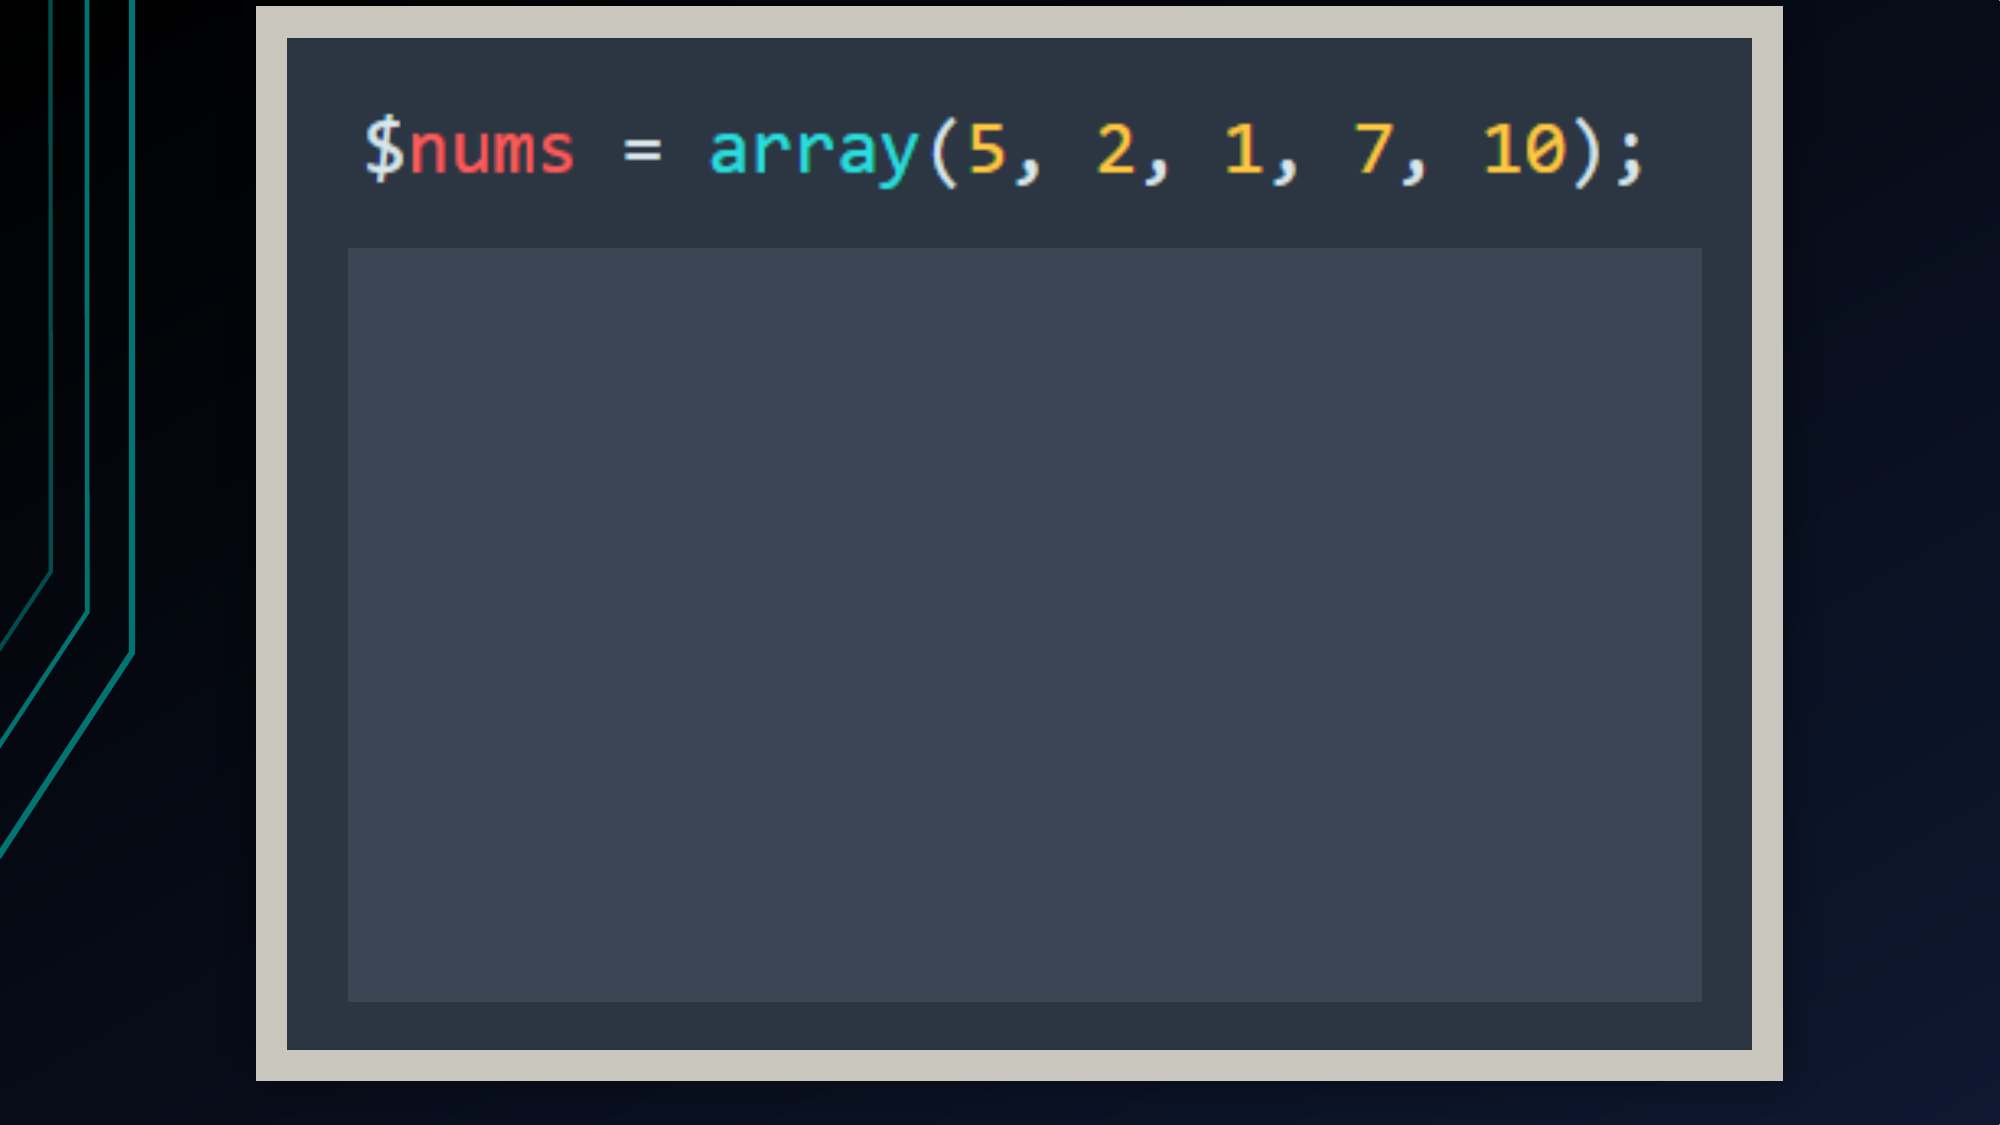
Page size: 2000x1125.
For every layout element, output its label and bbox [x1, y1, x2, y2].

picture [286, 37, 1753, 1051]
